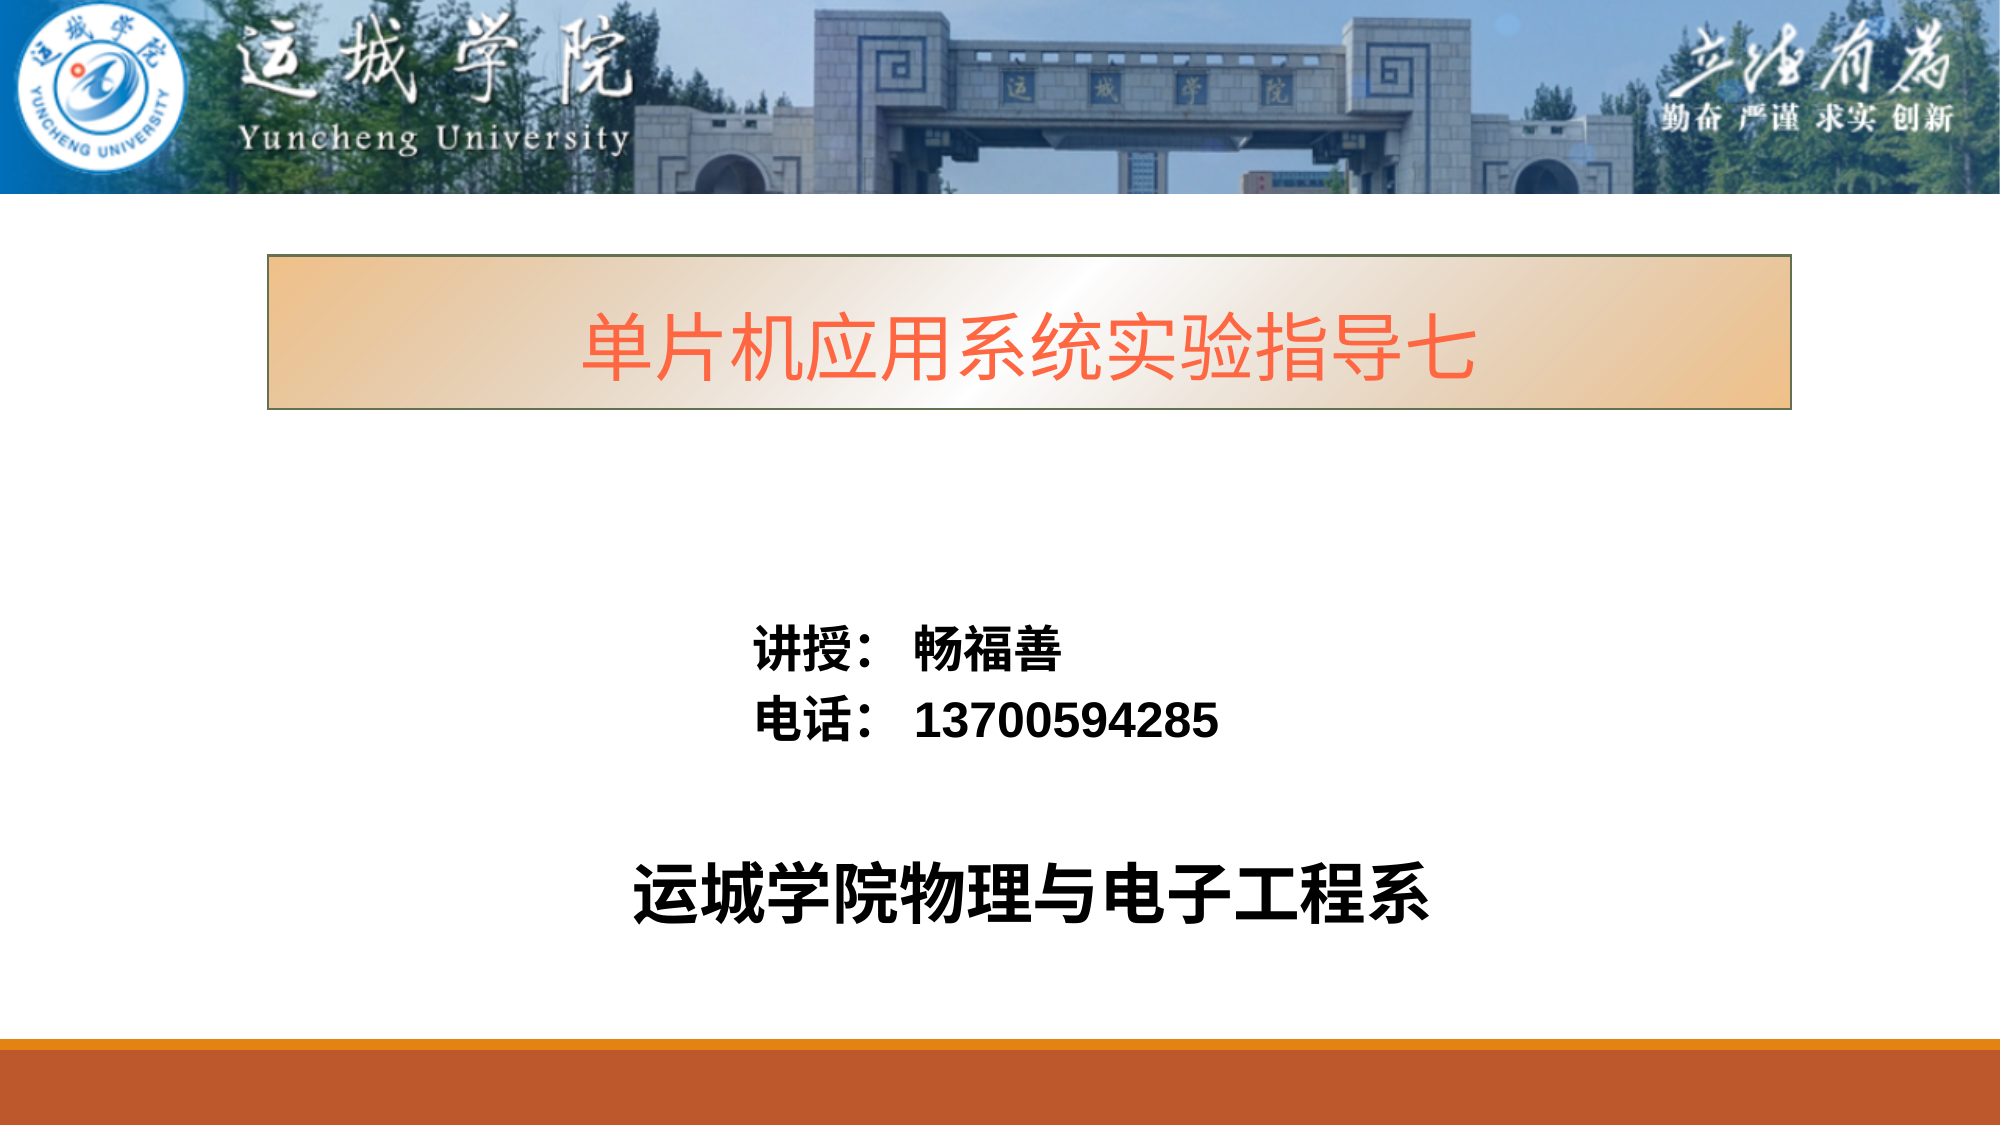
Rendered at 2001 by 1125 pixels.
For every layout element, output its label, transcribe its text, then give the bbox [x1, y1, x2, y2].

text_box 单片机应用系统实验指导七 [267, 255, 1792, 409]
picture [0, 0, 2000, 194]
text_box 讲授： 畅福善 电话：13700594285 [737, 609, 1234, 755]
text_box 运城学院物理与电子工程系 [586, 844, 1489, 940]
